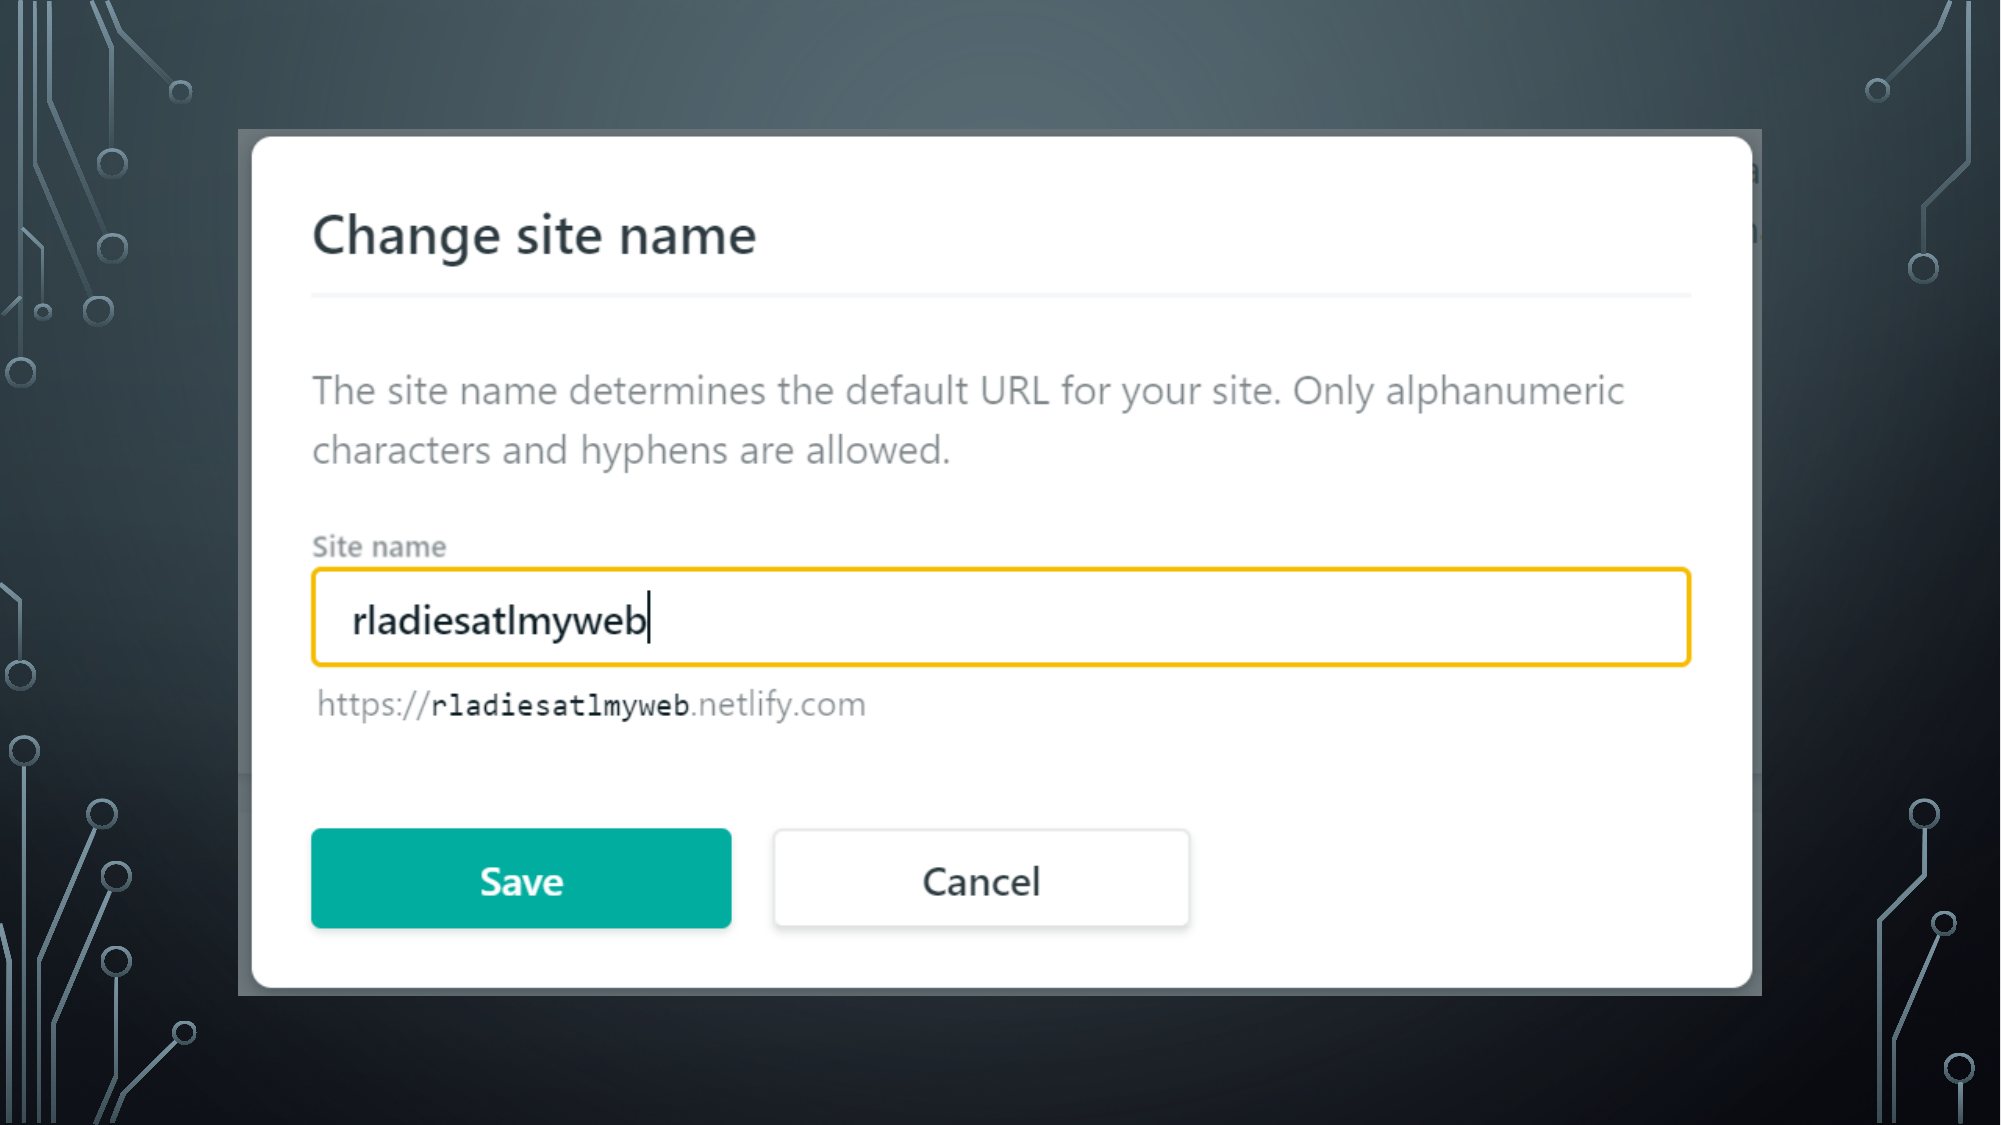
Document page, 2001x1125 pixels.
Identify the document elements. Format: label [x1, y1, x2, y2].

picture [238, 129, 1762, 996]
